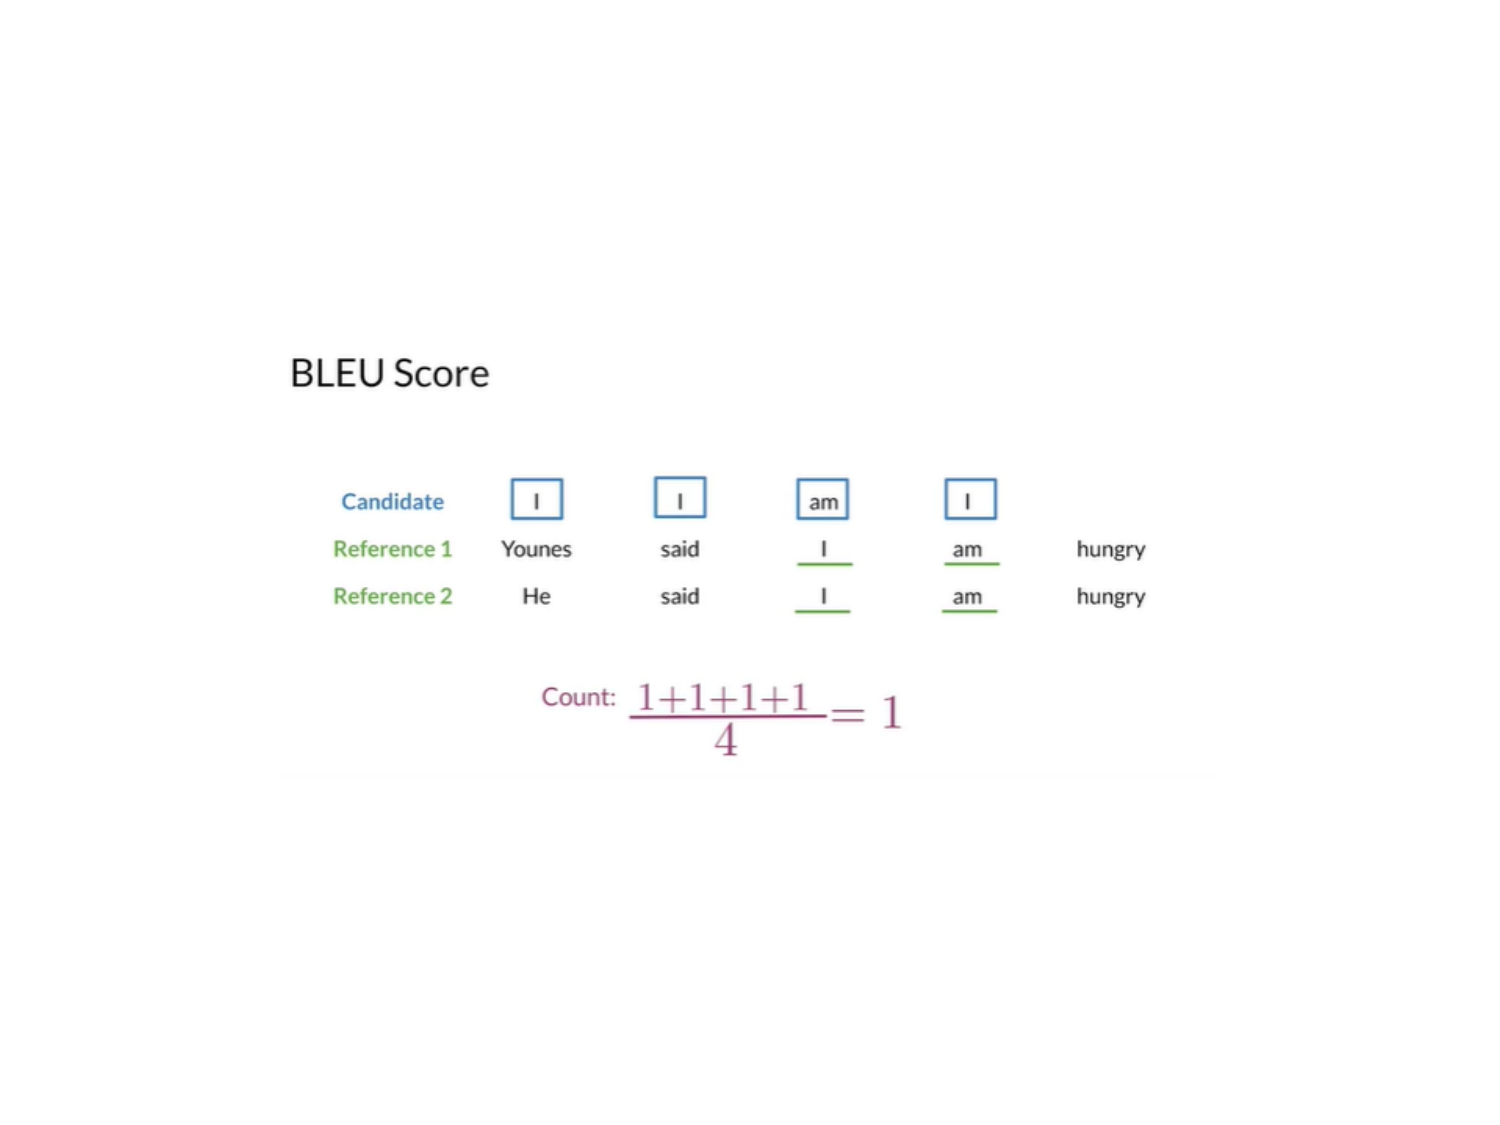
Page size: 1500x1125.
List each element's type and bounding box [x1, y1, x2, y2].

picture [280, 346, 1219, 779]
